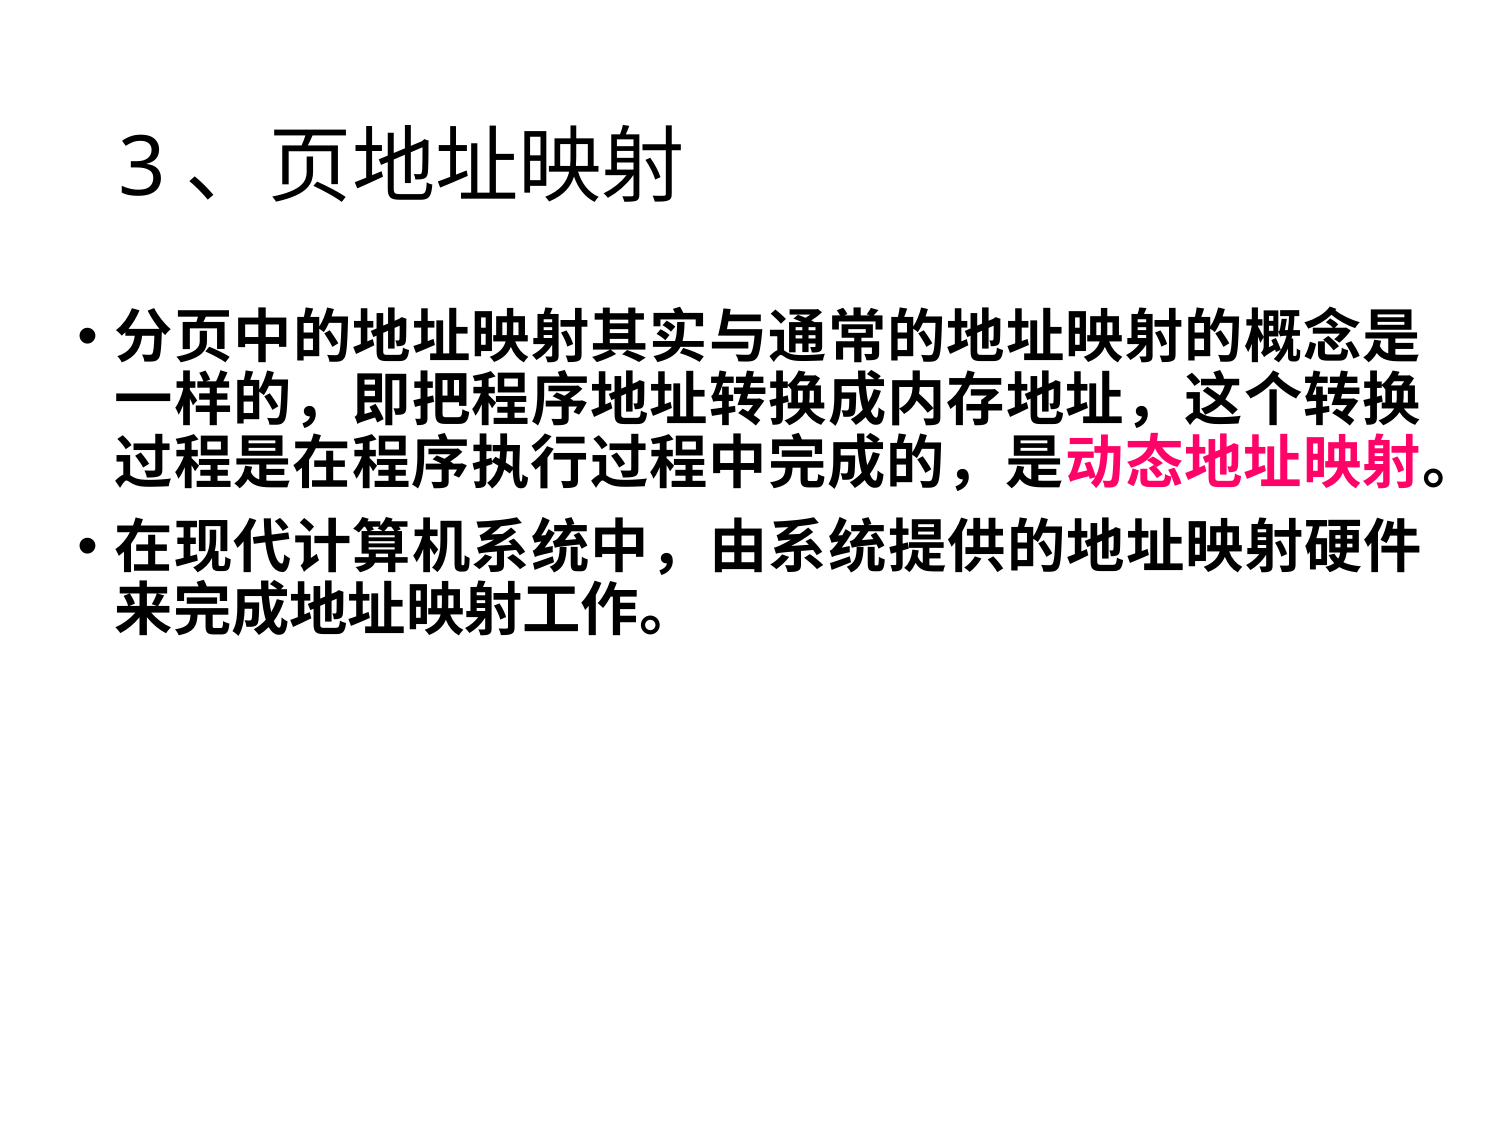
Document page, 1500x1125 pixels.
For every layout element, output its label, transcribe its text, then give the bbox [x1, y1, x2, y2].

list 分页中的地址映射其实与通常的地址映射的概念是一样的，即把程序地址转换成内存地址，这个转换过程是在程序执行过程中完成的，是动态地址映射。 在现代计算机系统中，由系统提供的地址映射硬件来完成地址映射工作。 [62, 299, 1438, 963]
title 3、页地址映射 [103, 59, 1397, 278]
